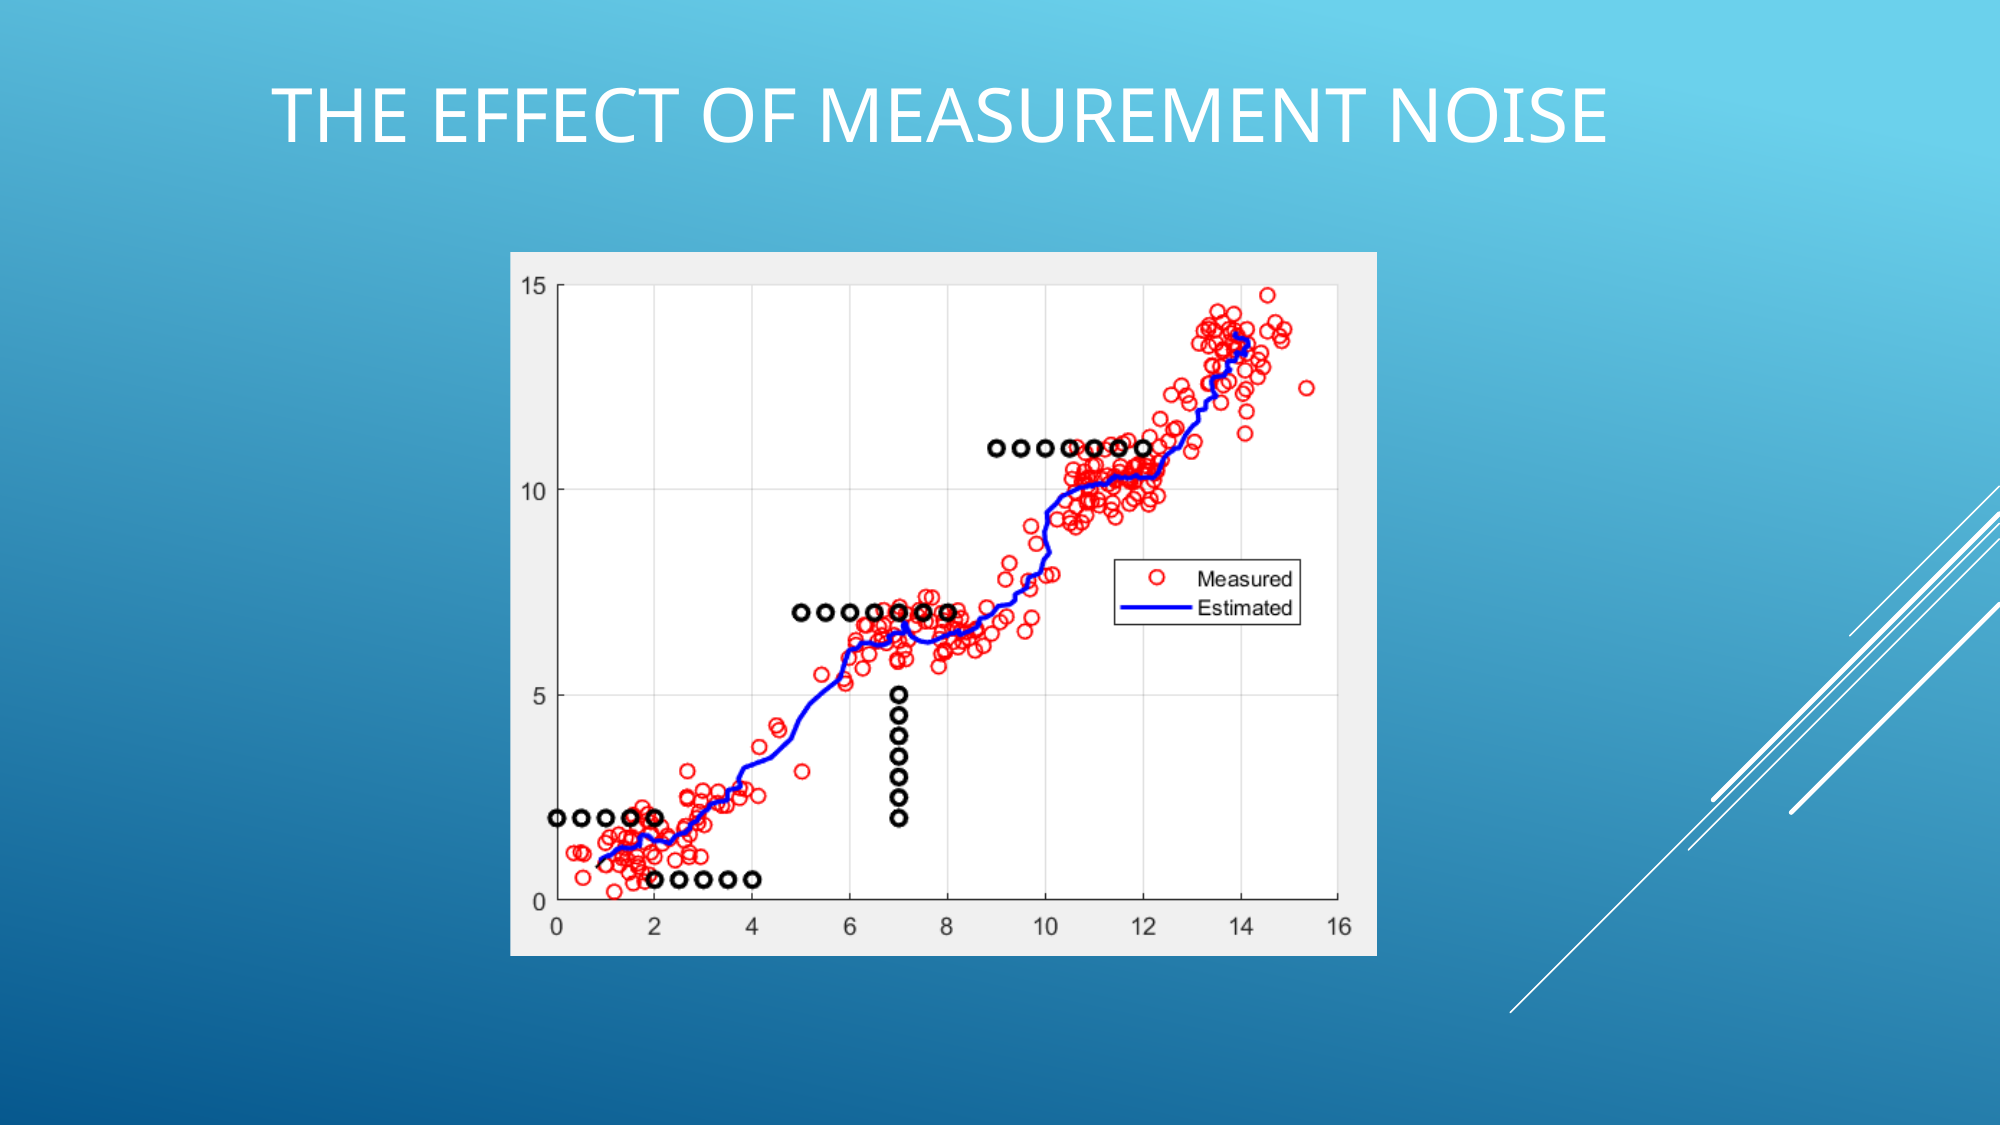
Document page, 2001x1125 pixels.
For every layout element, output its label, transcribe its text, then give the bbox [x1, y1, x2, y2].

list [510, 251, 1378, 956]
title The effect of measurement noise [256, 21, 1631, 204]
